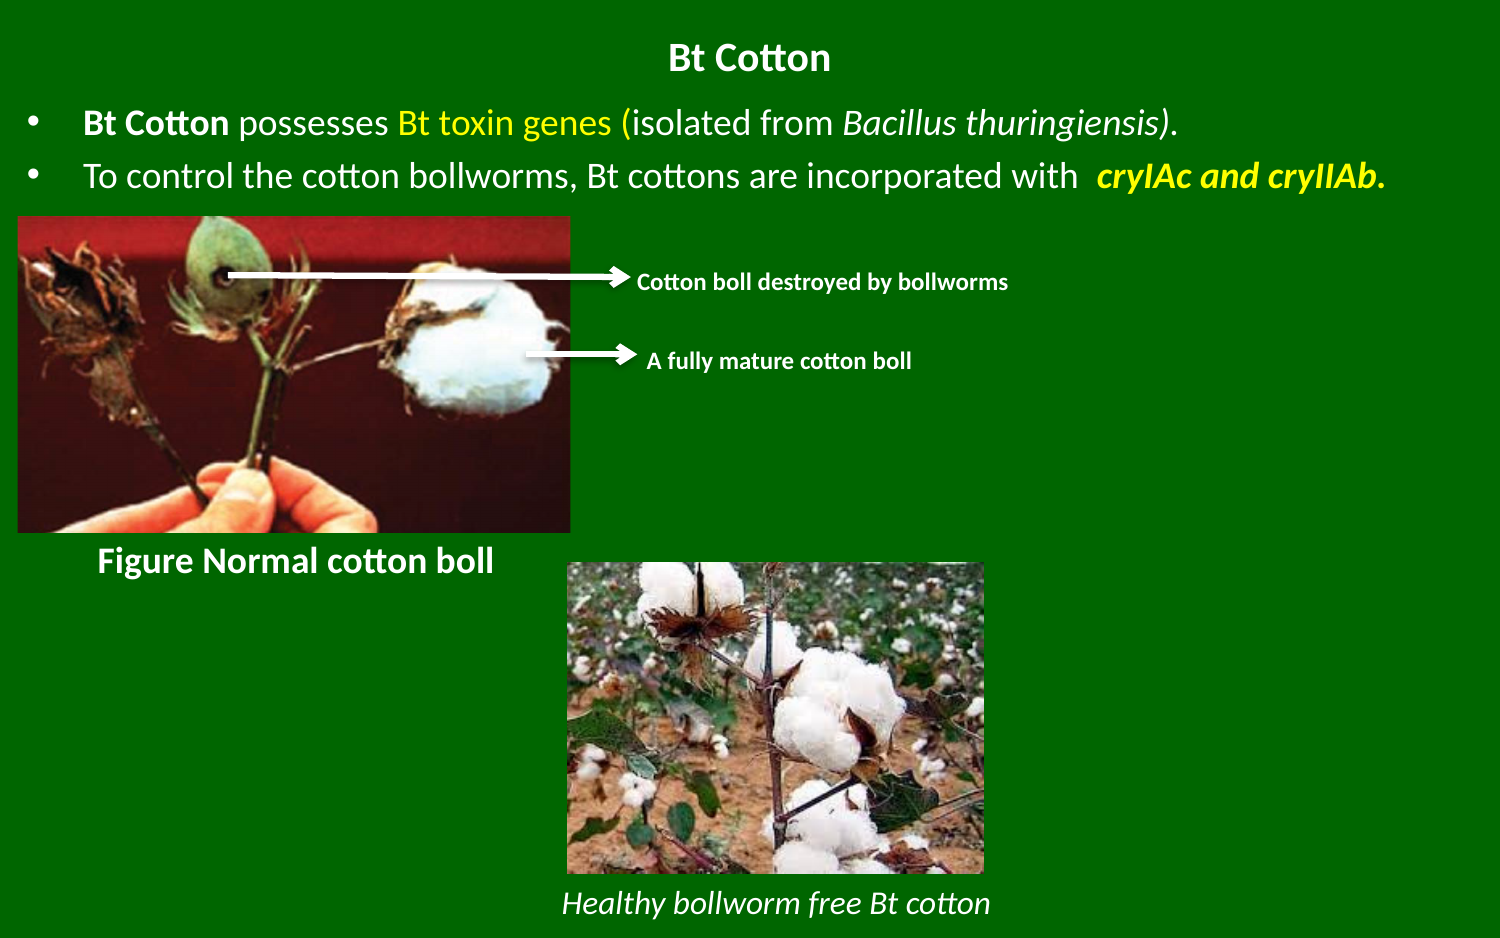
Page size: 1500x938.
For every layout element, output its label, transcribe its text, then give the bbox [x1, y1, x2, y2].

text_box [227, 257, 1176, 304]
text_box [17, 216, 571, 590]
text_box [525, 336, 965, 375]
list Bt Cotton possesses Bt toxin genes (isolated from Bacillus thuringiensis). To control the cotton bollworms, Bt cottons are incorporated with cryIAc and cryIIAb. [11, 90, 1483, 254]
title Bt Cotton [75, 0, 1425, 90]
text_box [543, 561, 1011, 930]
